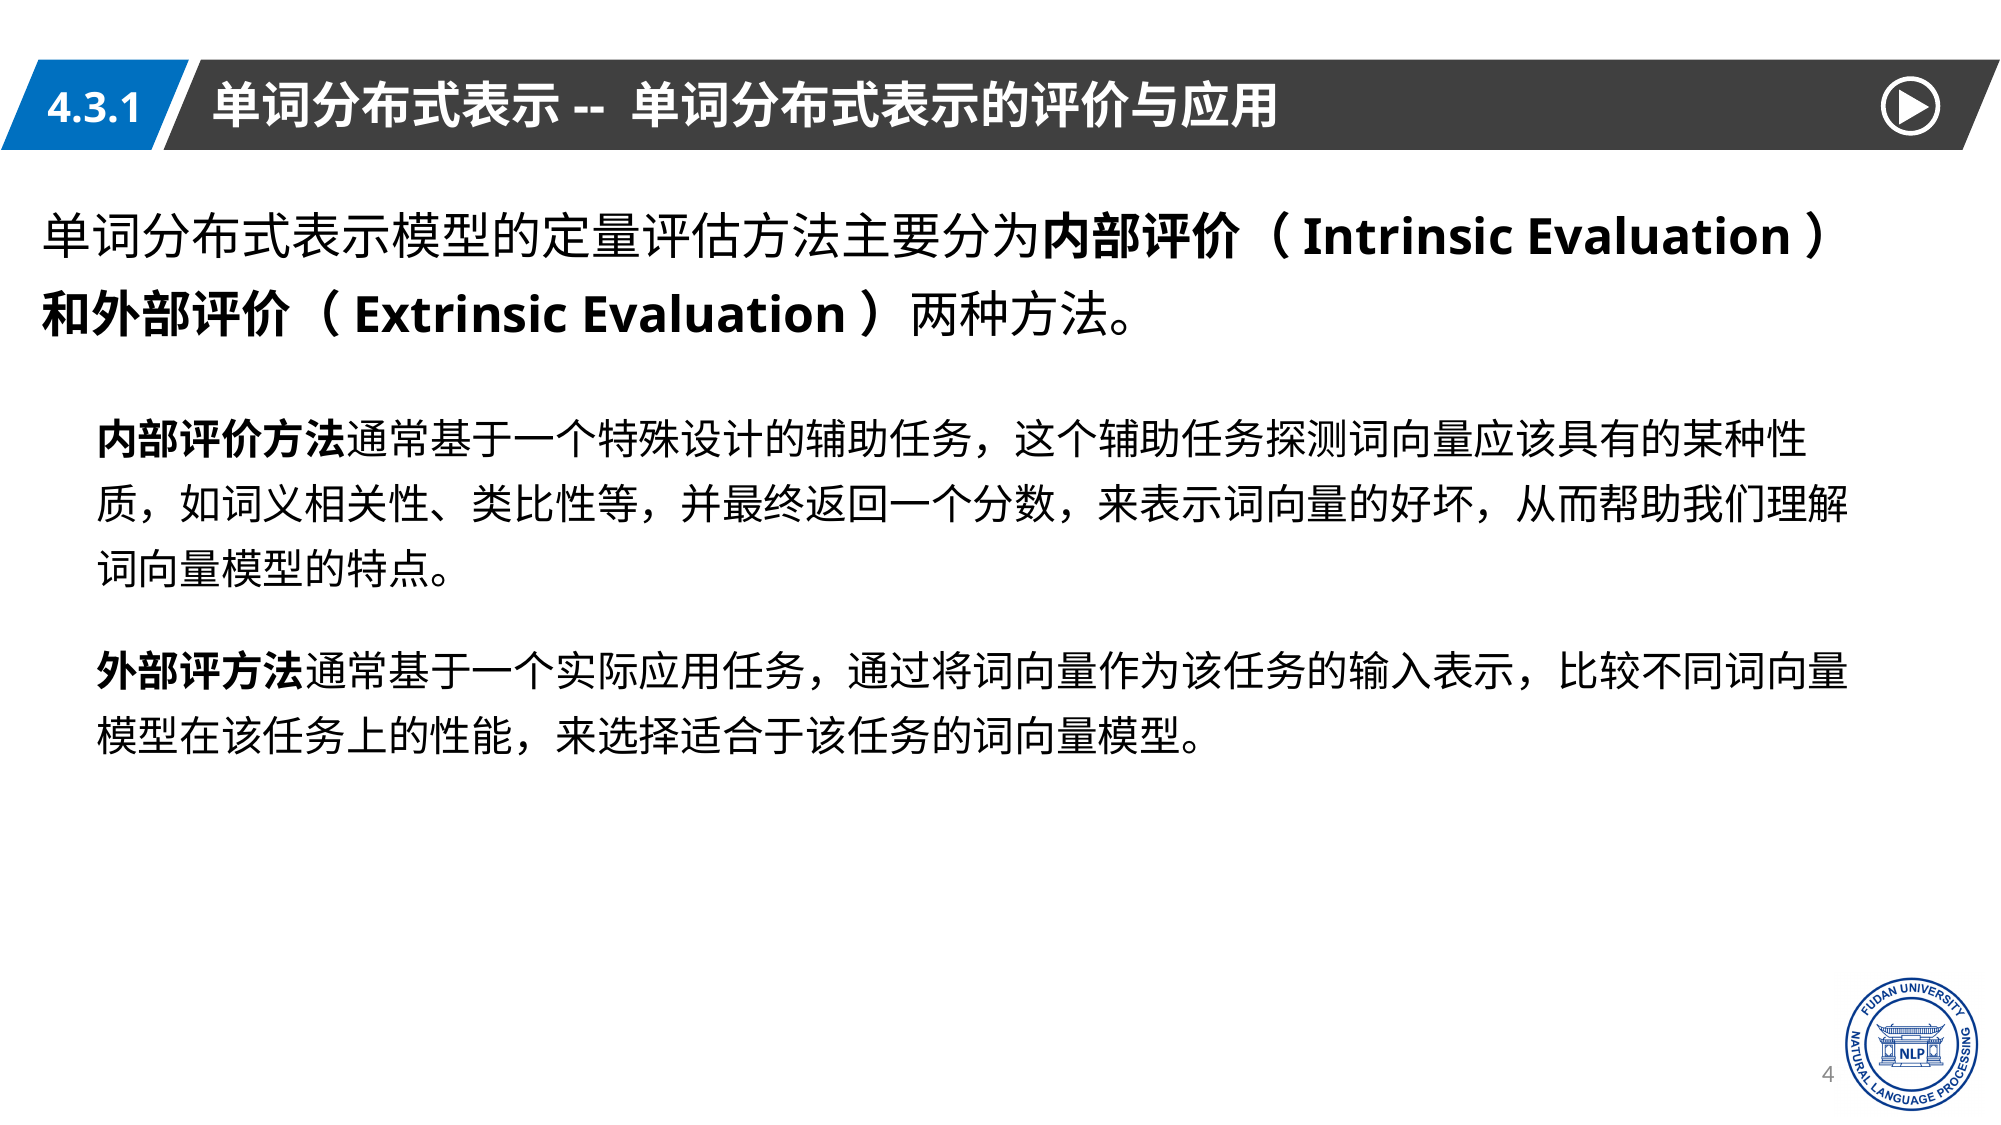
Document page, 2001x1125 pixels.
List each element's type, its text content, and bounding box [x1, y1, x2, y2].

picture [1834, 972, 1985, 1117]
text_box 单词分布式表示模型的定量评估方法主要分为内部评价（Intrinsic Evaluation）和外部评价（Extrinsic Evaluation）两种方法。 [26, 178, 1915, 350]
slide_number 47 [1412, 1042, 1863, 1103]
text_box [163, 59, 2000, 150]
text_box 内部评价方法通常基于一个特殊设计的辅助任务，这个辅助任务探测词向量应该具有的某种性质，如词义相关性、类比性等，并最终返回一个分数，来表示词向量的好坏，从而帮助我们理解词向量模型的特点。 外部评方法通常基于一个实际应用任务，通过将词向量作为该任务的输入表示，比较不同词向量模型在该任务上的性能，来选择适合于该任务的词向量模型。 [81, 389, 1884, 768]
text_box [1, 89, 157, 150]
text_box 单词分布式表示-- 单词分布式表示的评价与应用 [196, 66, 1296, 142]
text_box 4.3.1 [26, 73, 164, 138]
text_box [1883, 78, 1939, 134]
text_box [32, 59, 189, 120]
